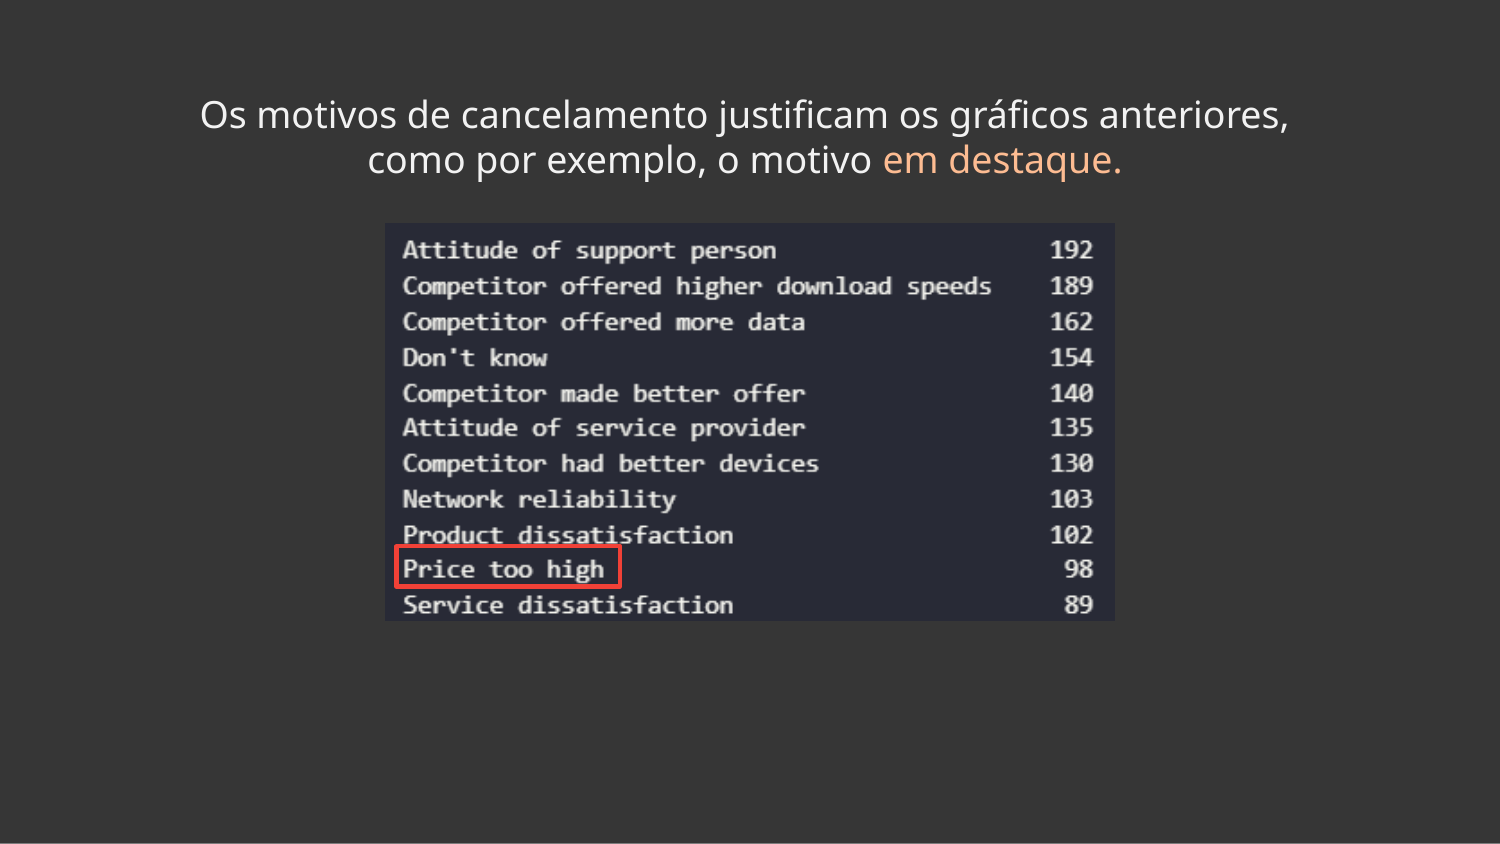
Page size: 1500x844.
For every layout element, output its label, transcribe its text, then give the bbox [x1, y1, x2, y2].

text_box Os motivos de cancelamento justificam os gráficos anteriores, como por exemplo, o motivo em destaque. [32, 83, 1468, 188]
picture [385, 222, 1115, 621]
text_box [0, 0, 1500, 844]
